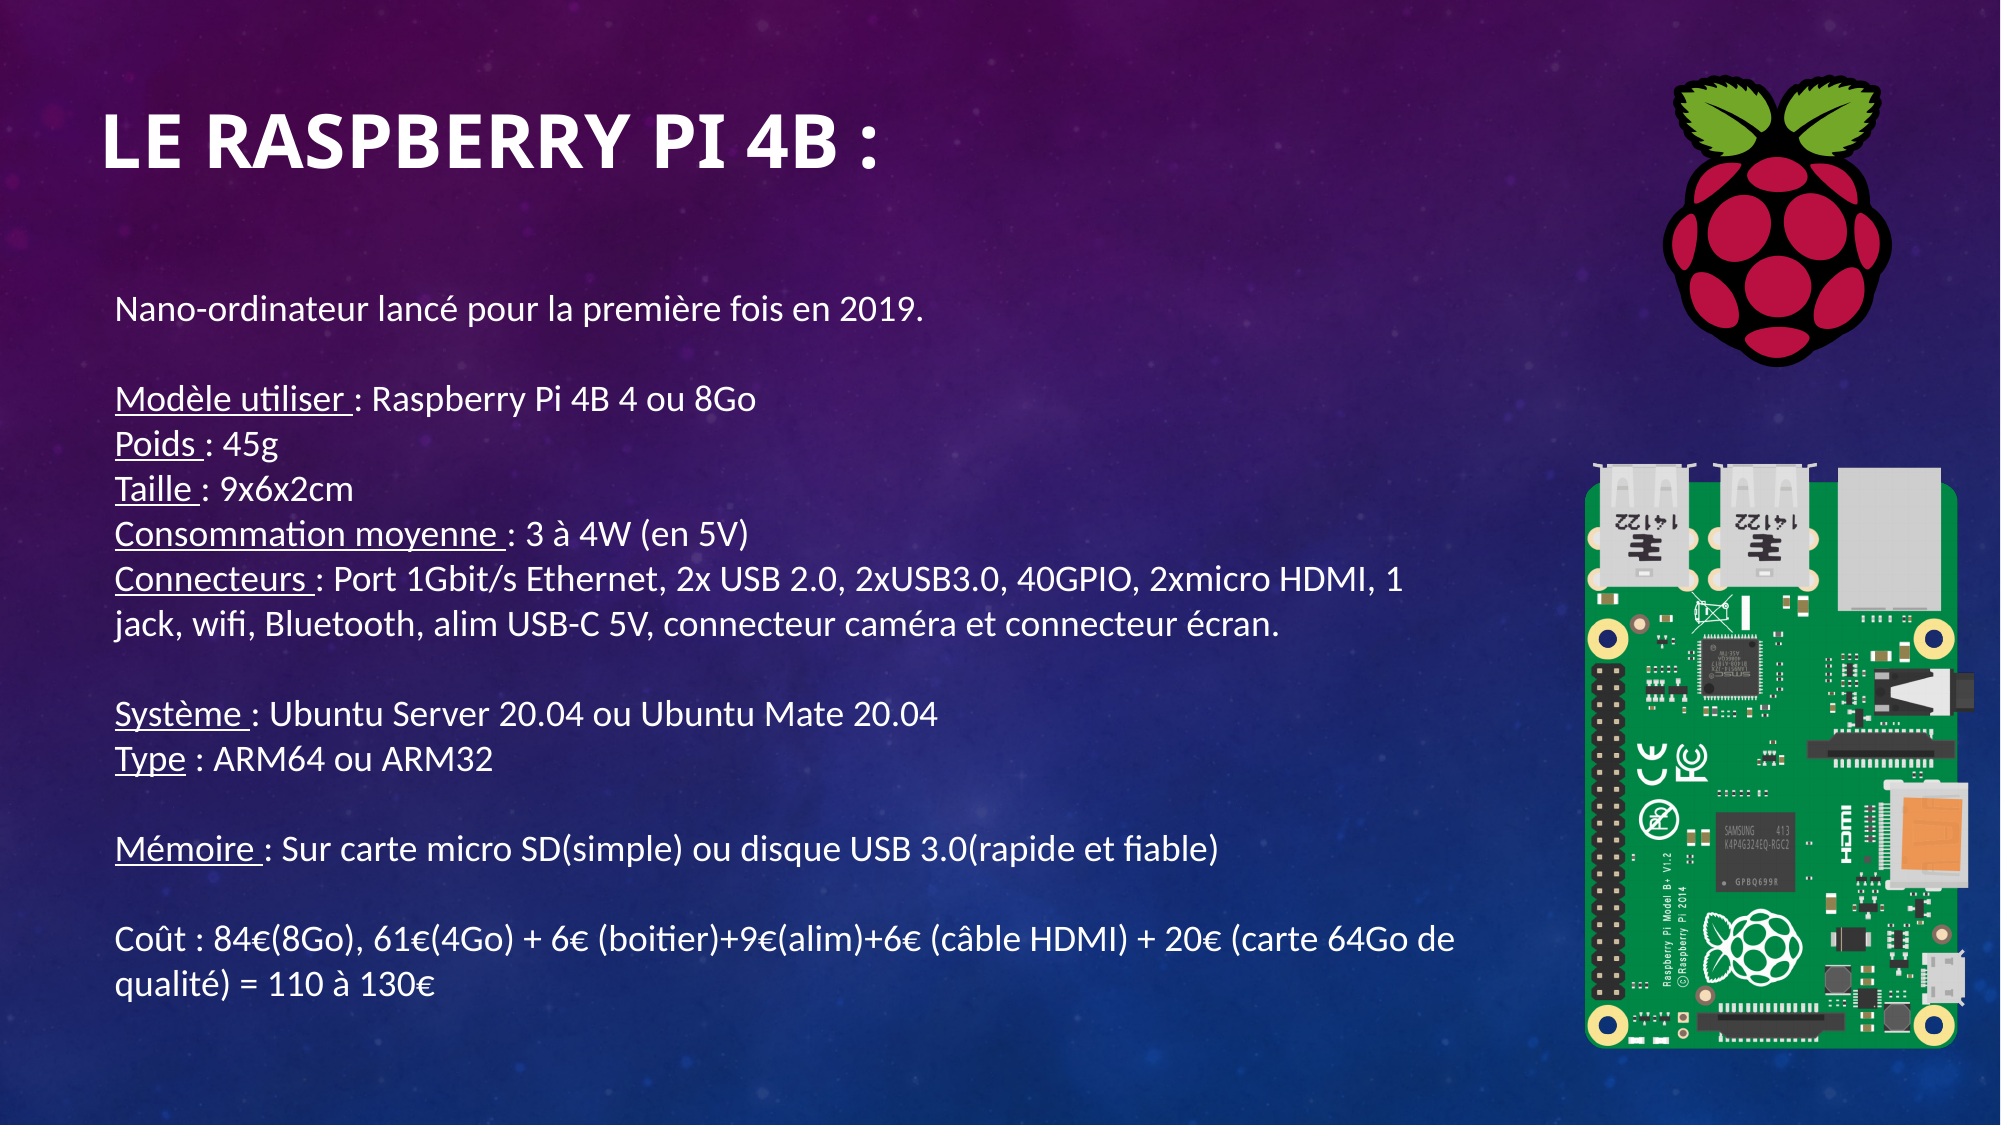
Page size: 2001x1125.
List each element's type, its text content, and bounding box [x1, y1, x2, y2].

text_box Nano-ordinateur lancé pour la première fois en 2019. Modèle utiliser : Raspberry Pi 4B 4 ou 8Go Poids : 45g Taille : 9x6x2cm Consommation moyenne : 3 à 4W (en 5V) Connecteurs : Port 1Gbit/s Ethernet, 2x USB 2.0, 2xUSB3.0, 40GPIO, 2xmicro HDMI, 1 jack, wifi, Bluetooth, alim USB-C 5V, connecteur caméra et connecteur écran. Système : Ubuntu Server 20.04 ou Ubuntu Mate 20.04 Type : ARM64 ou ARM32 Mémoire : Sur carte micro SD(simple) ou disque USB 3.0(rapide et fiable) Coût : 84€(8Go), 61€(4Go) + 6€ (boitier)+9€(alim)+6€ (câble HDMI) + 20€ (carte 64Go de qualité) = 110 à 130€ [99, 276, 1497, 1057]
title Le Raspberry Pi 4B : [99, 44, 1900, 232]
picture [0, 0, 2001, 1125]
